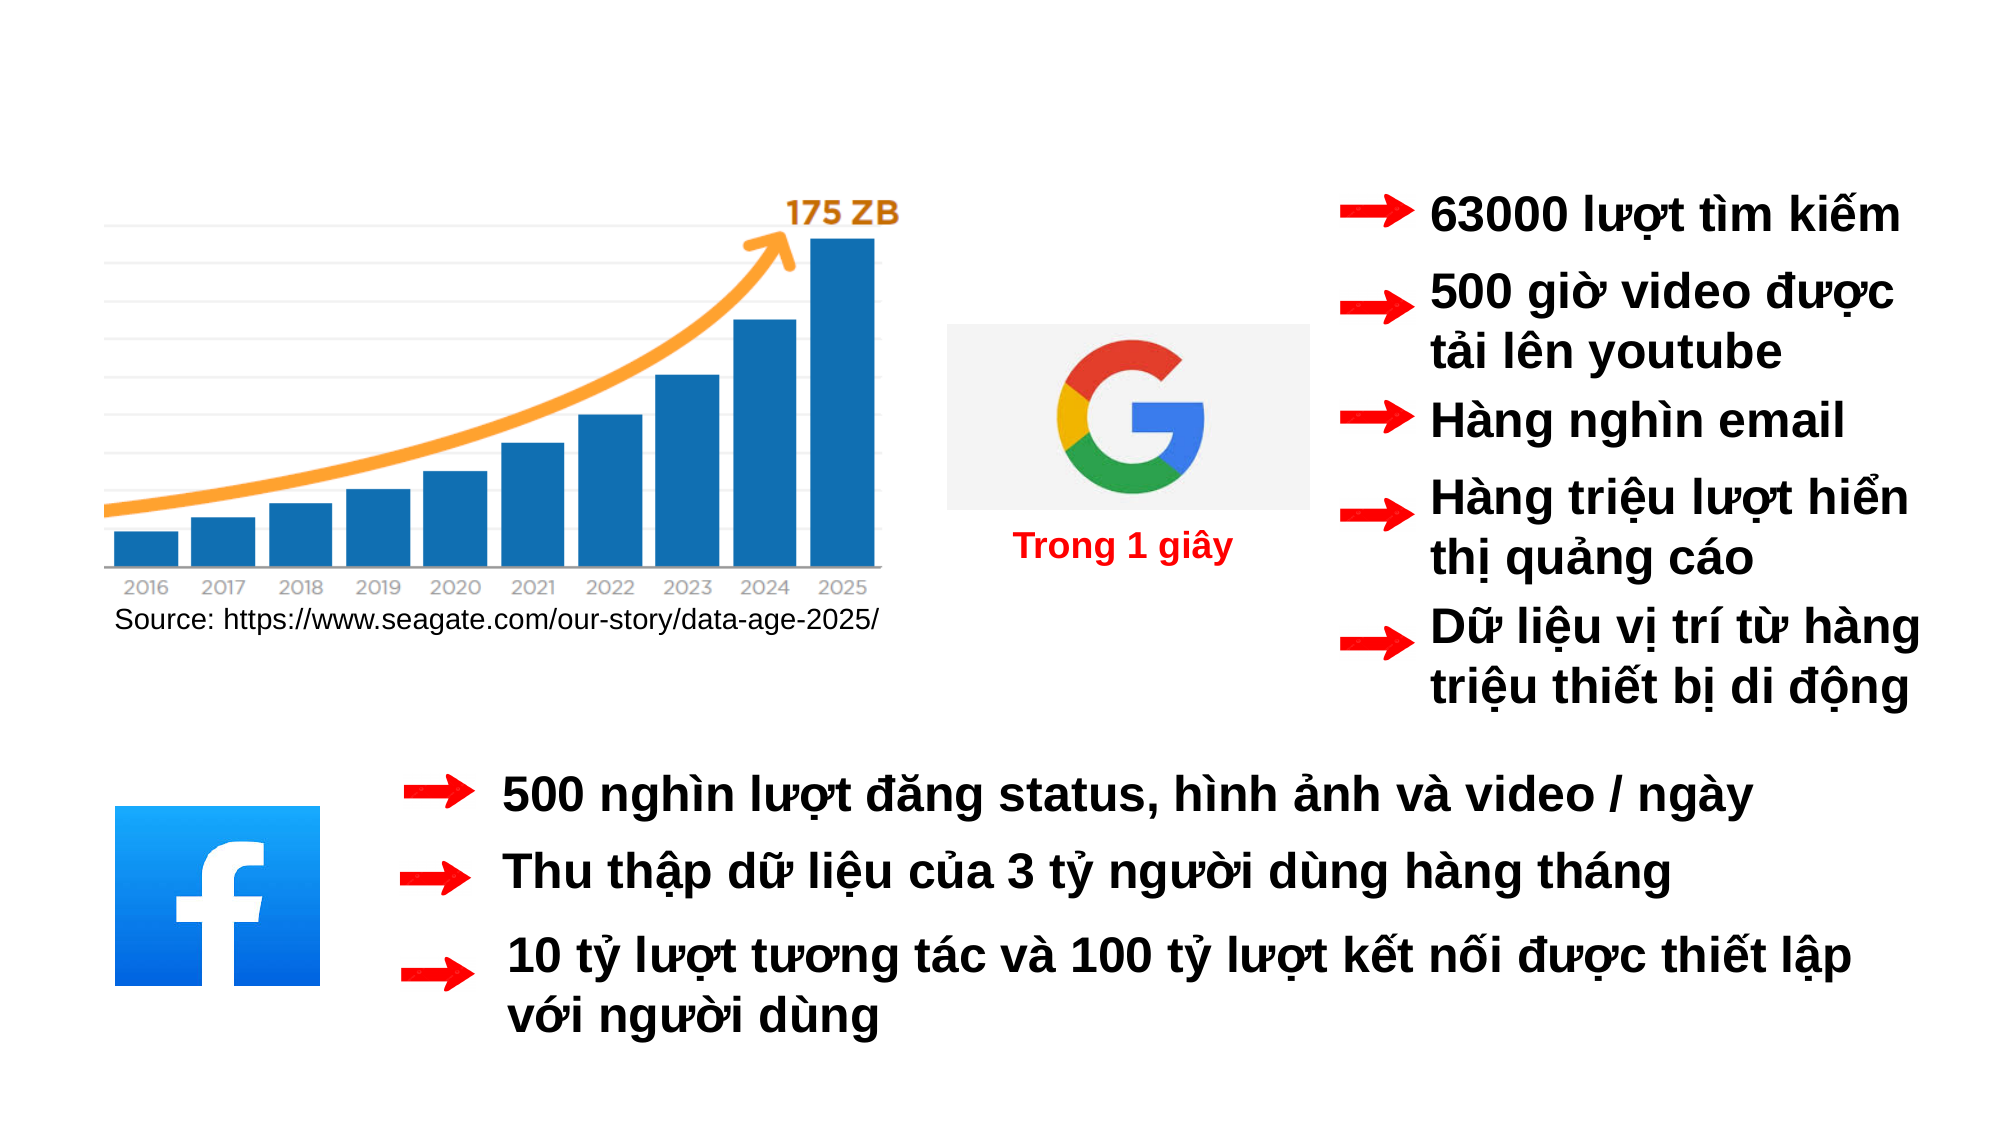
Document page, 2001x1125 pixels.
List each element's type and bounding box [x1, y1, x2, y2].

text_box [88, 163, 923, 645]
text_box [947, 173, 1961, 701]
text_box [115, 753, 1915, 1033]
